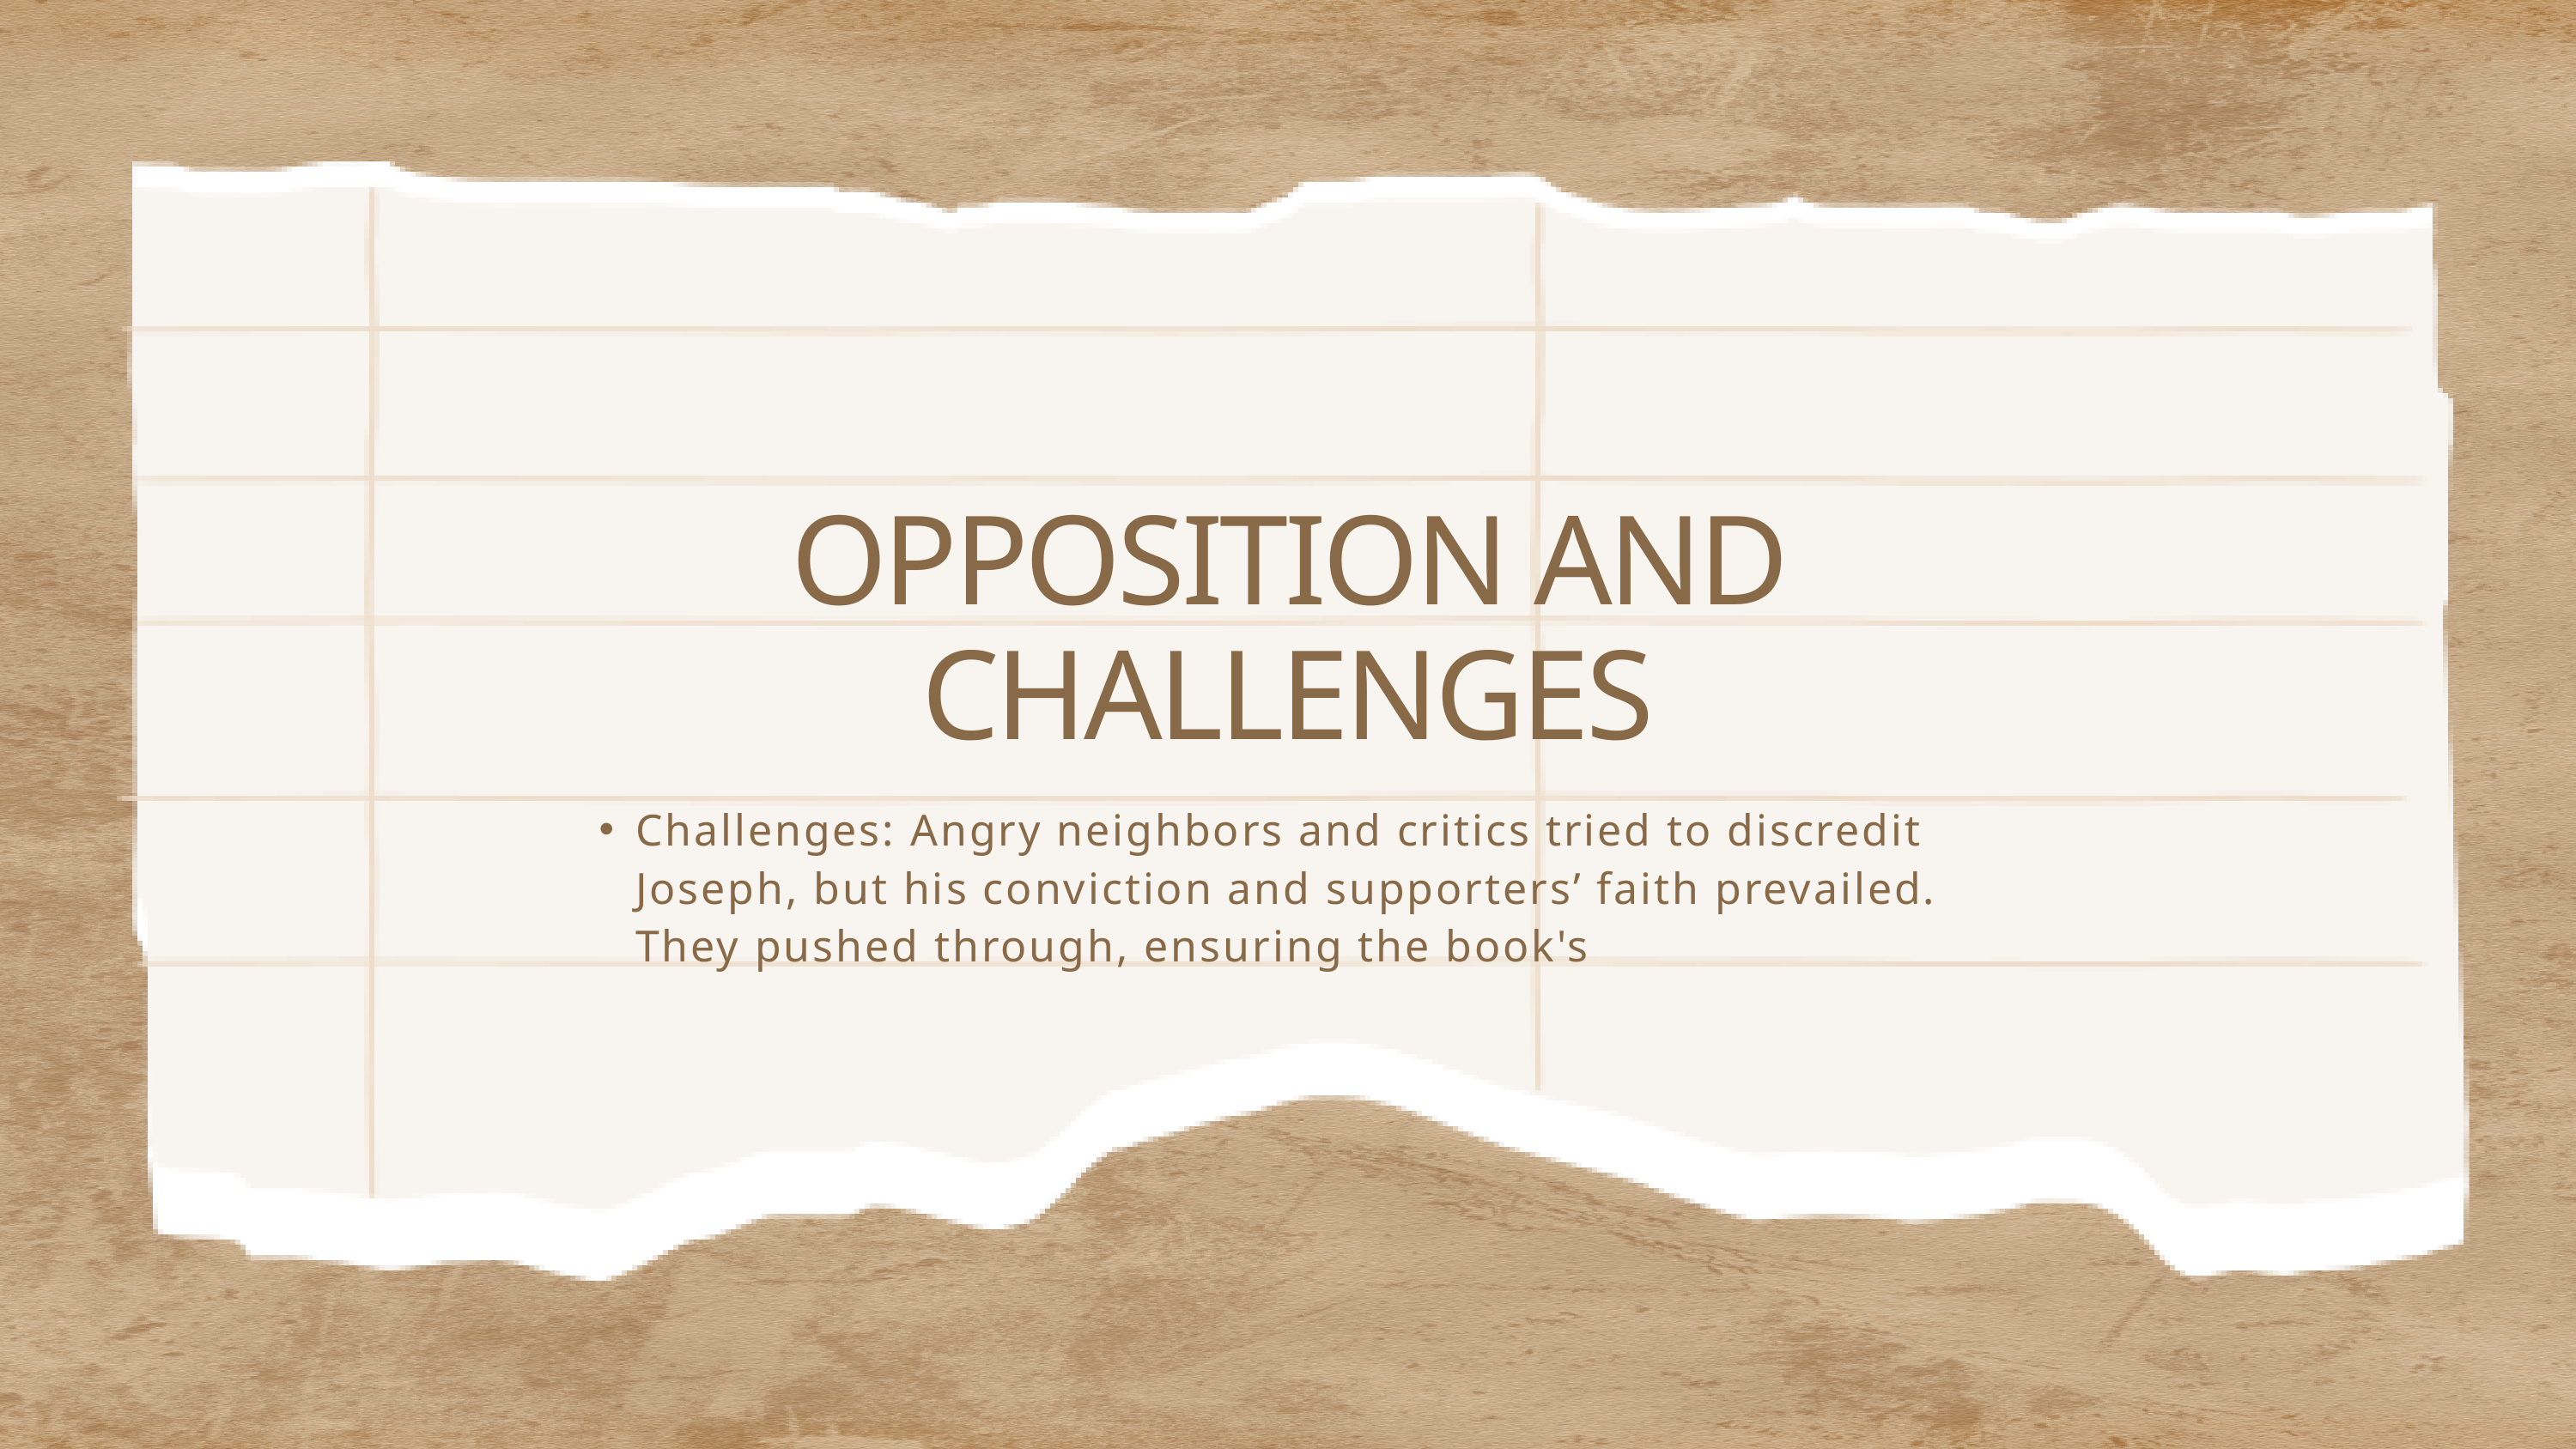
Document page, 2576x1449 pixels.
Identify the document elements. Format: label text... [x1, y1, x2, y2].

text_box OPPOSITION AND CHALLENGES [569, 494, 2007, 797]
text_box [0, 0, 2576, 1449]
text_box Challenges: Angry neighbors and critics tried to discredit Joseph, but his conviction and supporters’ faith prevailed. They pushed through, ensuring the book's [562, 797, 2014, 1029]
text_box [106, 161, 2470, 1287]
